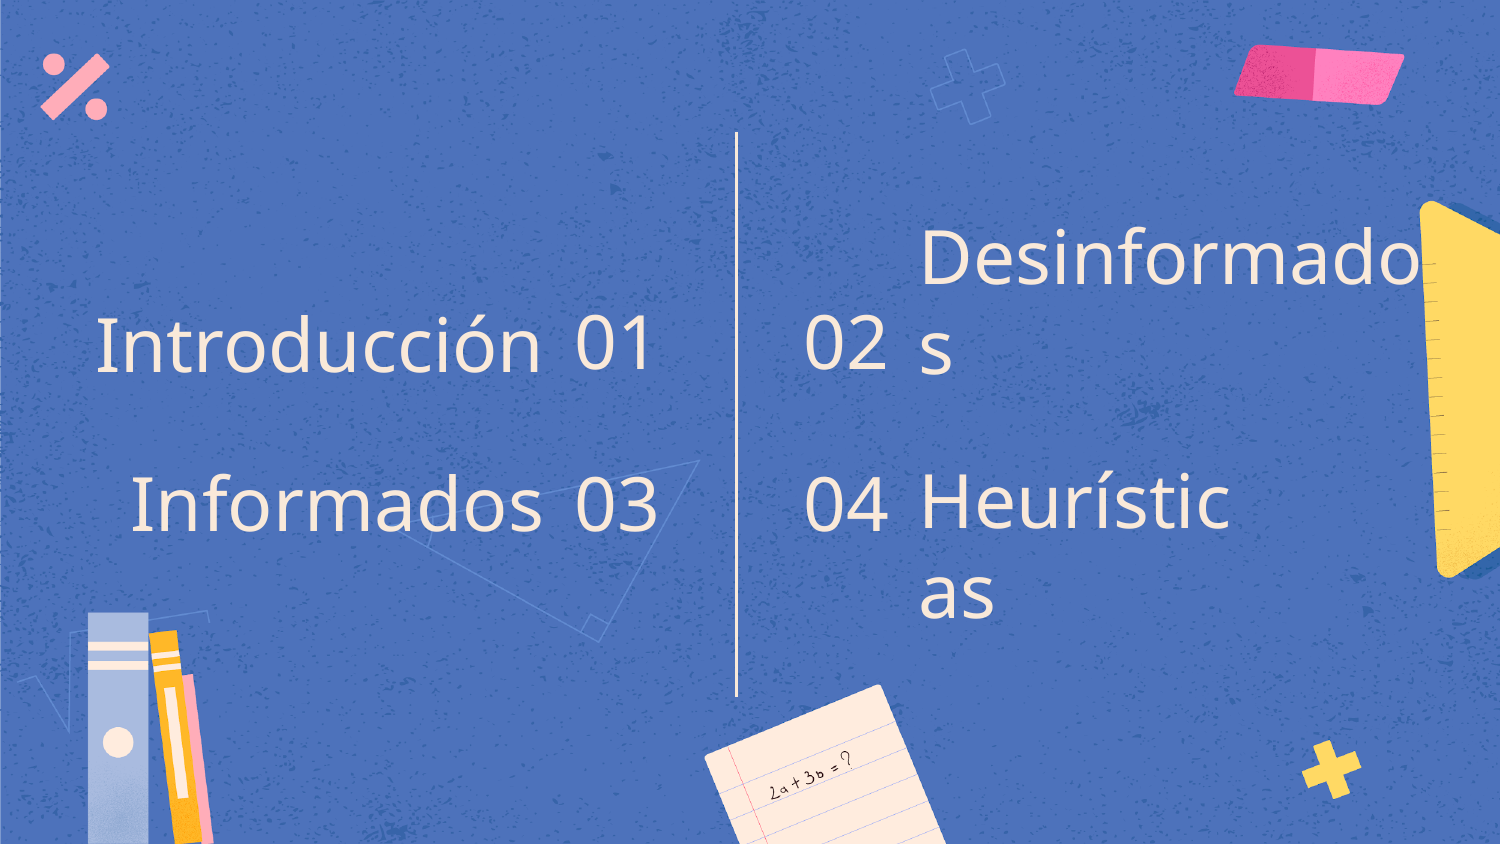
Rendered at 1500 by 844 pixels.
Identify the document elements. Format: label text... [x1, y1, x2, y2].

picture [0, 0, 1500, 844]
title 04 [719, 441, 904, 536]
title 01 [559, 252, 719, 400]
title Heurísticas [904, 438, 1277, 534]
title Desinformados [904, 309, 1463, 405]
title Introducción [16, 307, 560, 403]
title 02 [719, 252, 904, 400]
title 03 [559, 441, 719, 536]
title Informados [67, 441, 560, 537]
